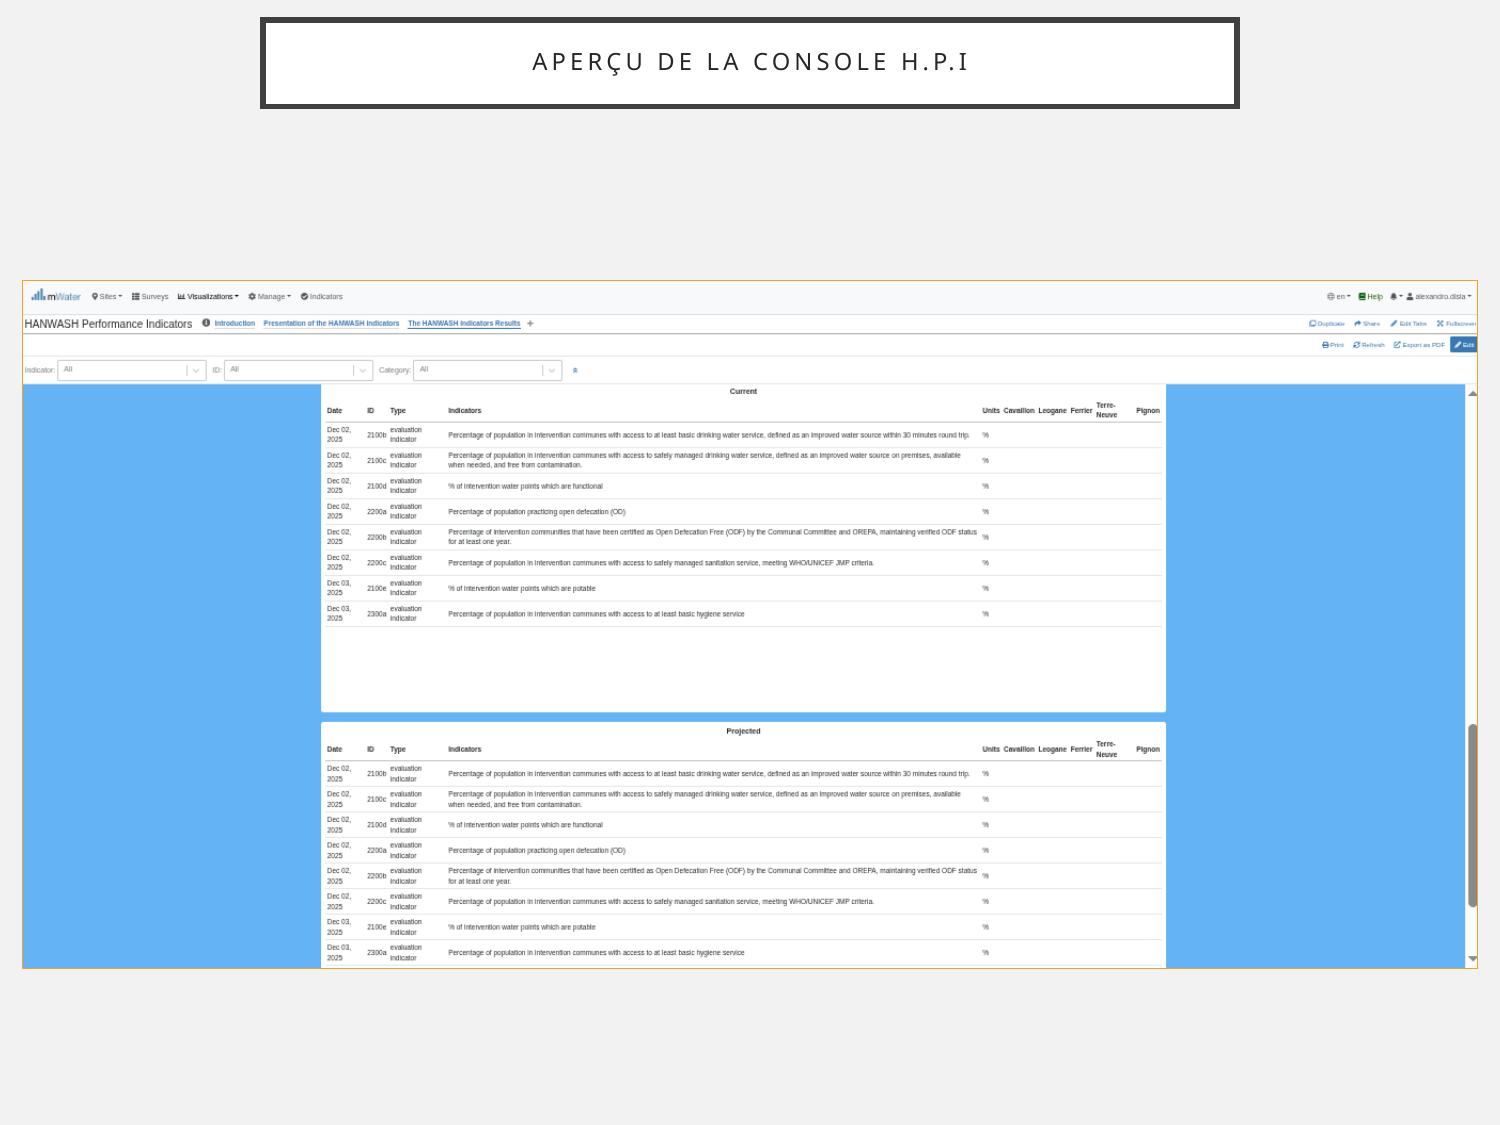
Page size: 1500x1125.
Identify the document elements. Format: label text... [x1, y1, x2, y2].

title Aperçu de la console H.P.I [260, 17, 1240, 109]
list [22, 280, 1478, 969]
